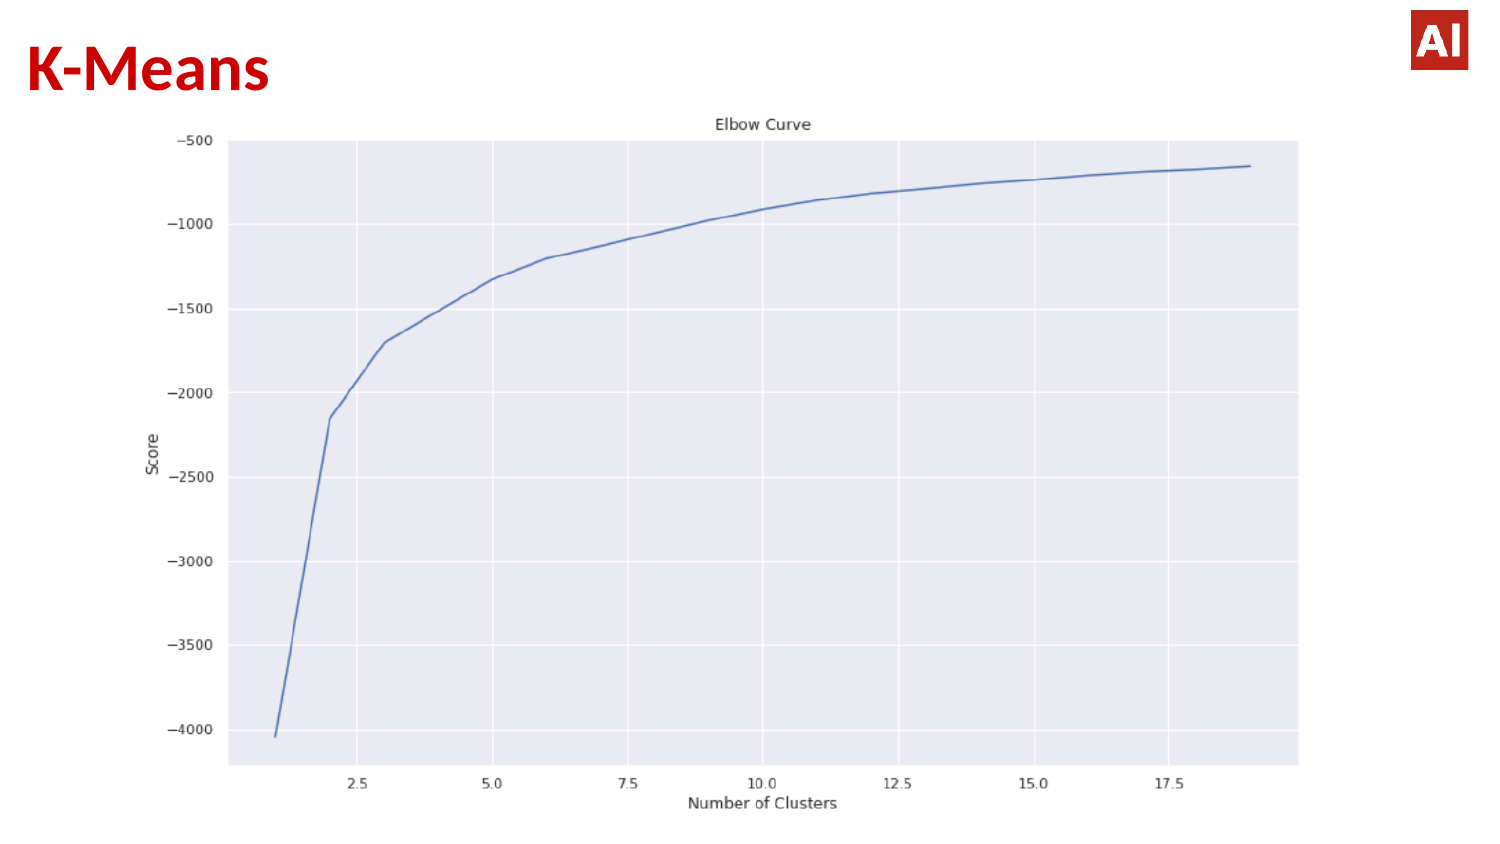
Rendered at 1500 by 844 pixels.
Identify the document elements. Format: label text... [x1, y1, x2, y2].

picture [1411, 10, 1469, 70]
title K-Means [24, 21, 500, 165]
picture [124, 102, 1315, 827]
